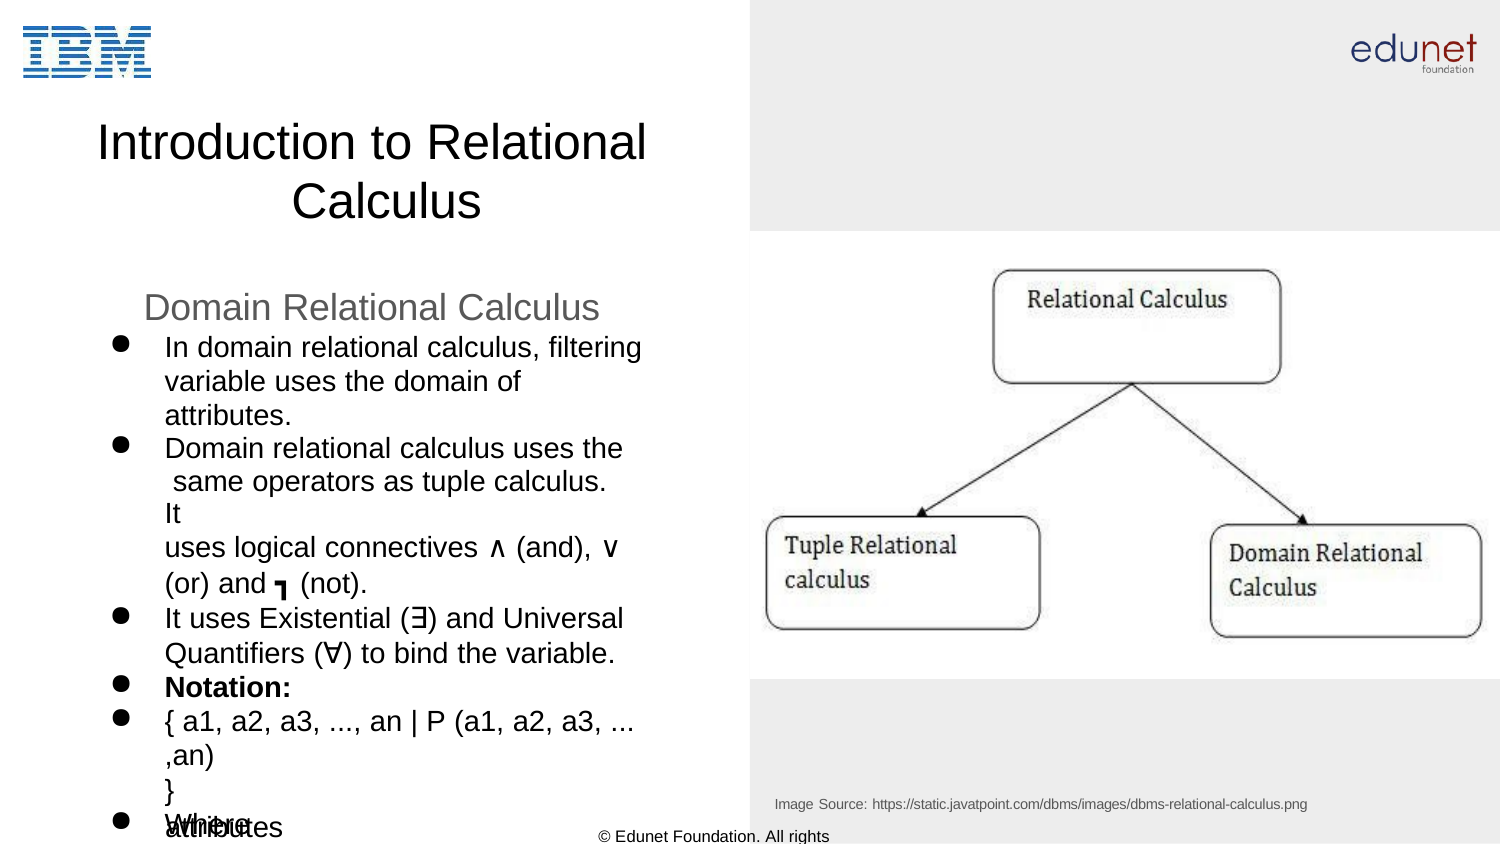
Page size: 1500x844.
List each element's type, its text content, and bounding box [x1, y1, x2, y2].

text_box Domain Relational Calculus In domain relational calculus, filtering variable uses the domain of attributes. Domain relational calculus uses the same operators as tuple calculus. It uses logical connectives ∧ (and), ∨ (or) and ┓ (not). It uses Existential (∃) and Universal Quantifiers (∀) to bind the variable. Notation: { a1, a2, a3, ..., an | P (a1, a2, a3, ... ,an) } Where a1, a2 are attributes P stands for formula built by inner [107, 281, 690, 844]
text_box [749, 0, 1500, 231]
picture [749, 231, 1500, 679]
title Introduction to Relational Calculus [94, 105, 650, 252]
picture [23, 26, 151, 78]
text_box attributes [162, 806, 287, 844]
text_box © Edunet Foundation. All rights reserved. [596, 823, 744, 844]
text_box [749, 686, 1500, 844]
